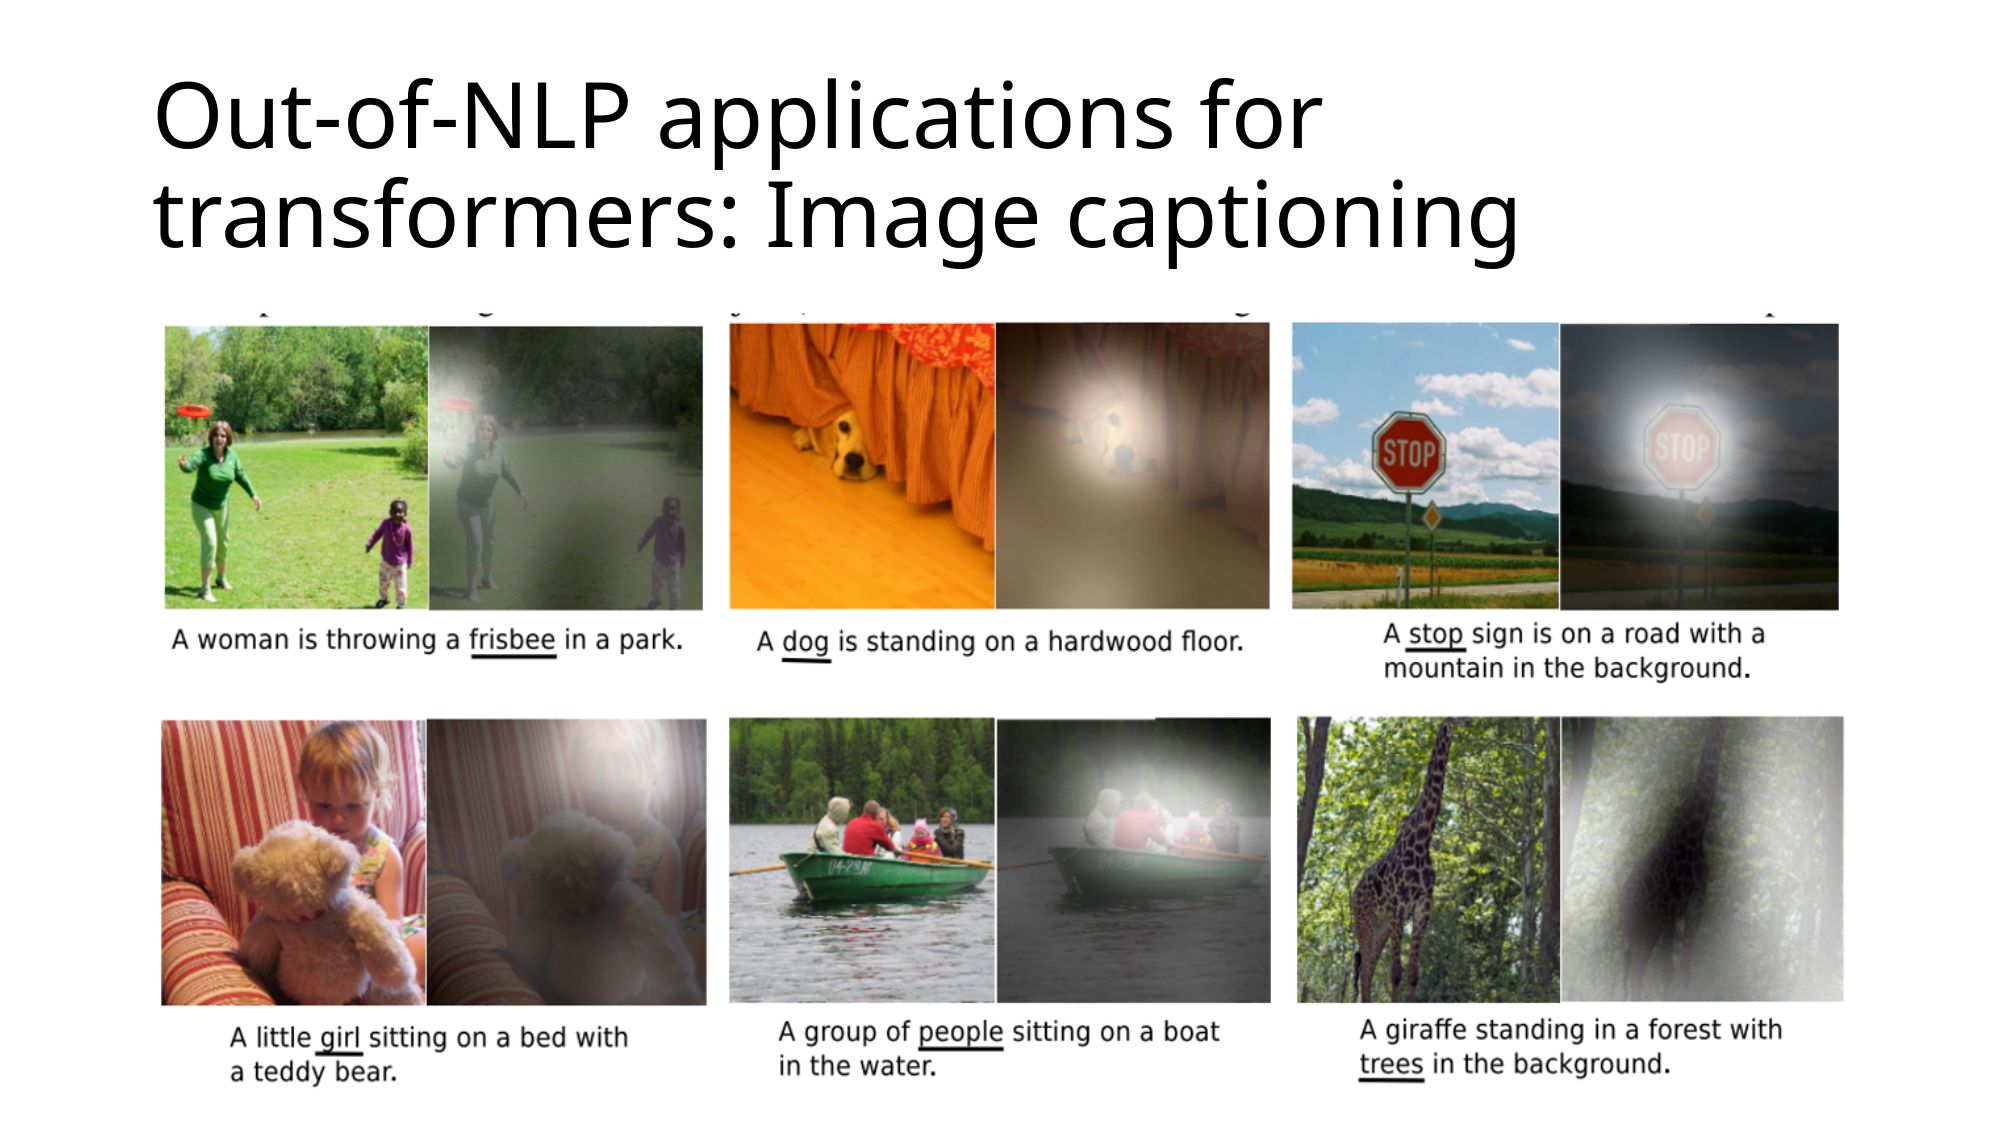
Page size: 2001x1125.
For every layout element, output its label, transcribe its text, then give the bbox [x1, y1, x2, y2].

title Out-of-NLP applications for transformers: Image captioning [137, 59, 1863, 278]
picture [137, 298, 1863, 1108]
